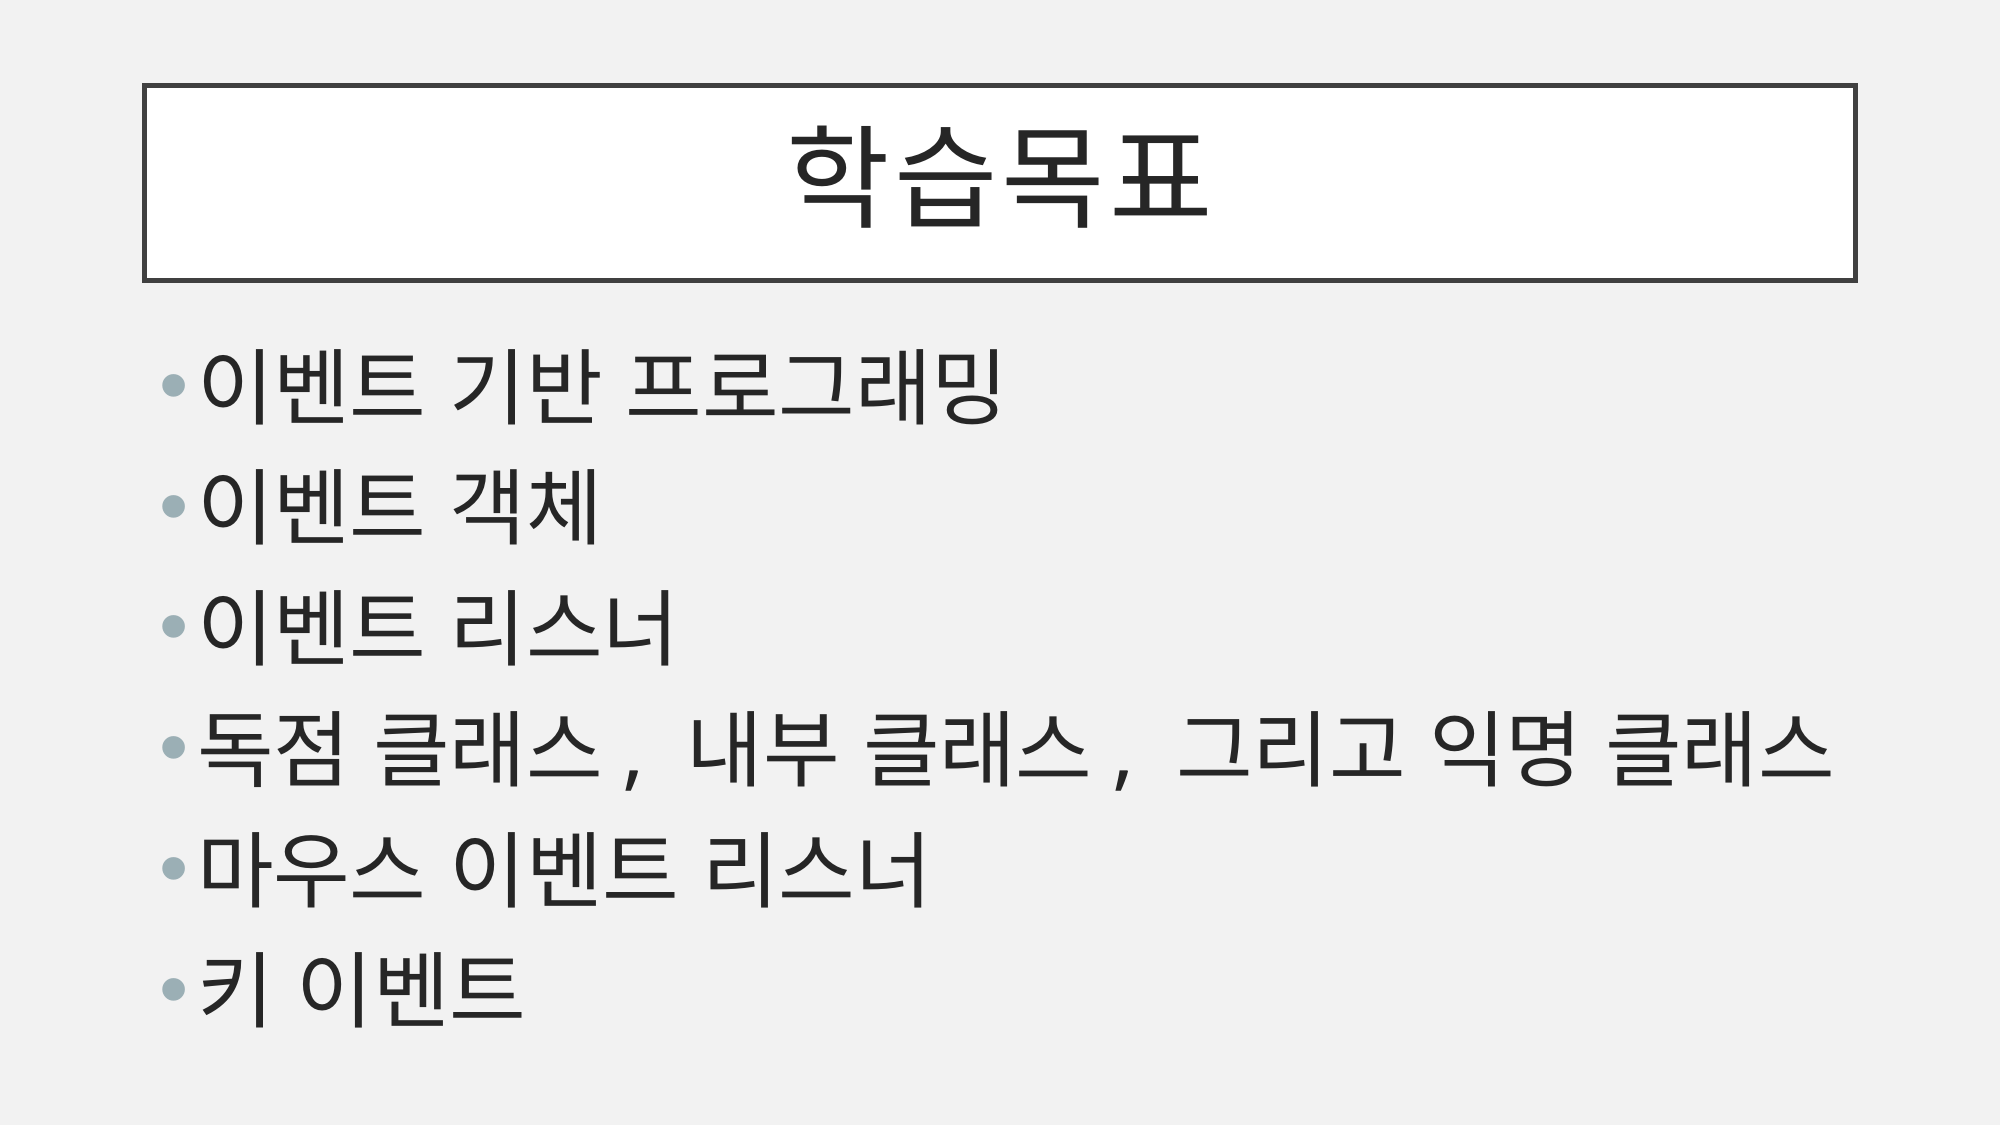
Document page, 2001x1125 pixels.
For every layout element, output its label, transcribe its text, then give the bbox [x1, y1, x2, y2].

title 학습목표 [142, 83, 1858, 283]
list 이벤트 기반 프로그래밍 이벤트 객체 이벤트 리스너 독점 클래스, 내부 클래스, 그리고 익명 클래스 마우스 이벤트 리스너 키 이벤트 [144, 327, 1856, 1090]
